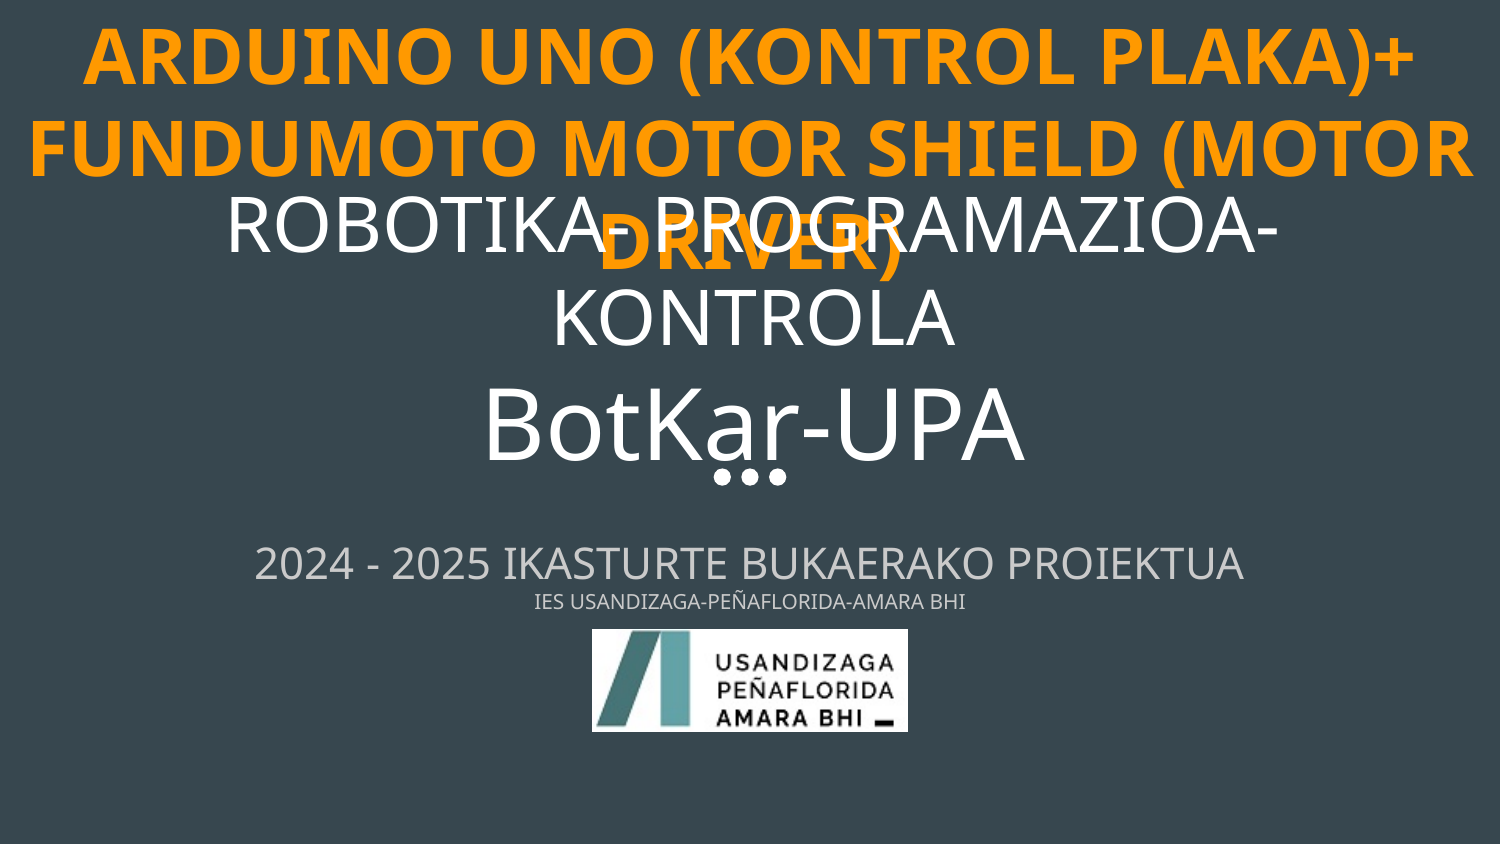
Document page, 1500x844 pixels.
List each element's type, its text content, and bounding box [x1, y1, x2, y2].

title MUNTAIA: ARDUINO UNO (KONTROL PLAKA)+ FUNDUMOTO MOTOR SHIELD (MOTOR DRIVER) [0, 0, 1500, 300]
text_box 2024 - 2025 IKASTURTE BUKAERAKO PROIEKTUA IES USANDIZAGA-PEÑAFLORIDA-AMARA BHI [110, 520, 1390, 651]
picture [591, 629, 909, 732]
text_box ROBOTIKA- PROGRAMAZIOA- KONTROLA BotKar-UPA [2, 279, 1500, 496]
